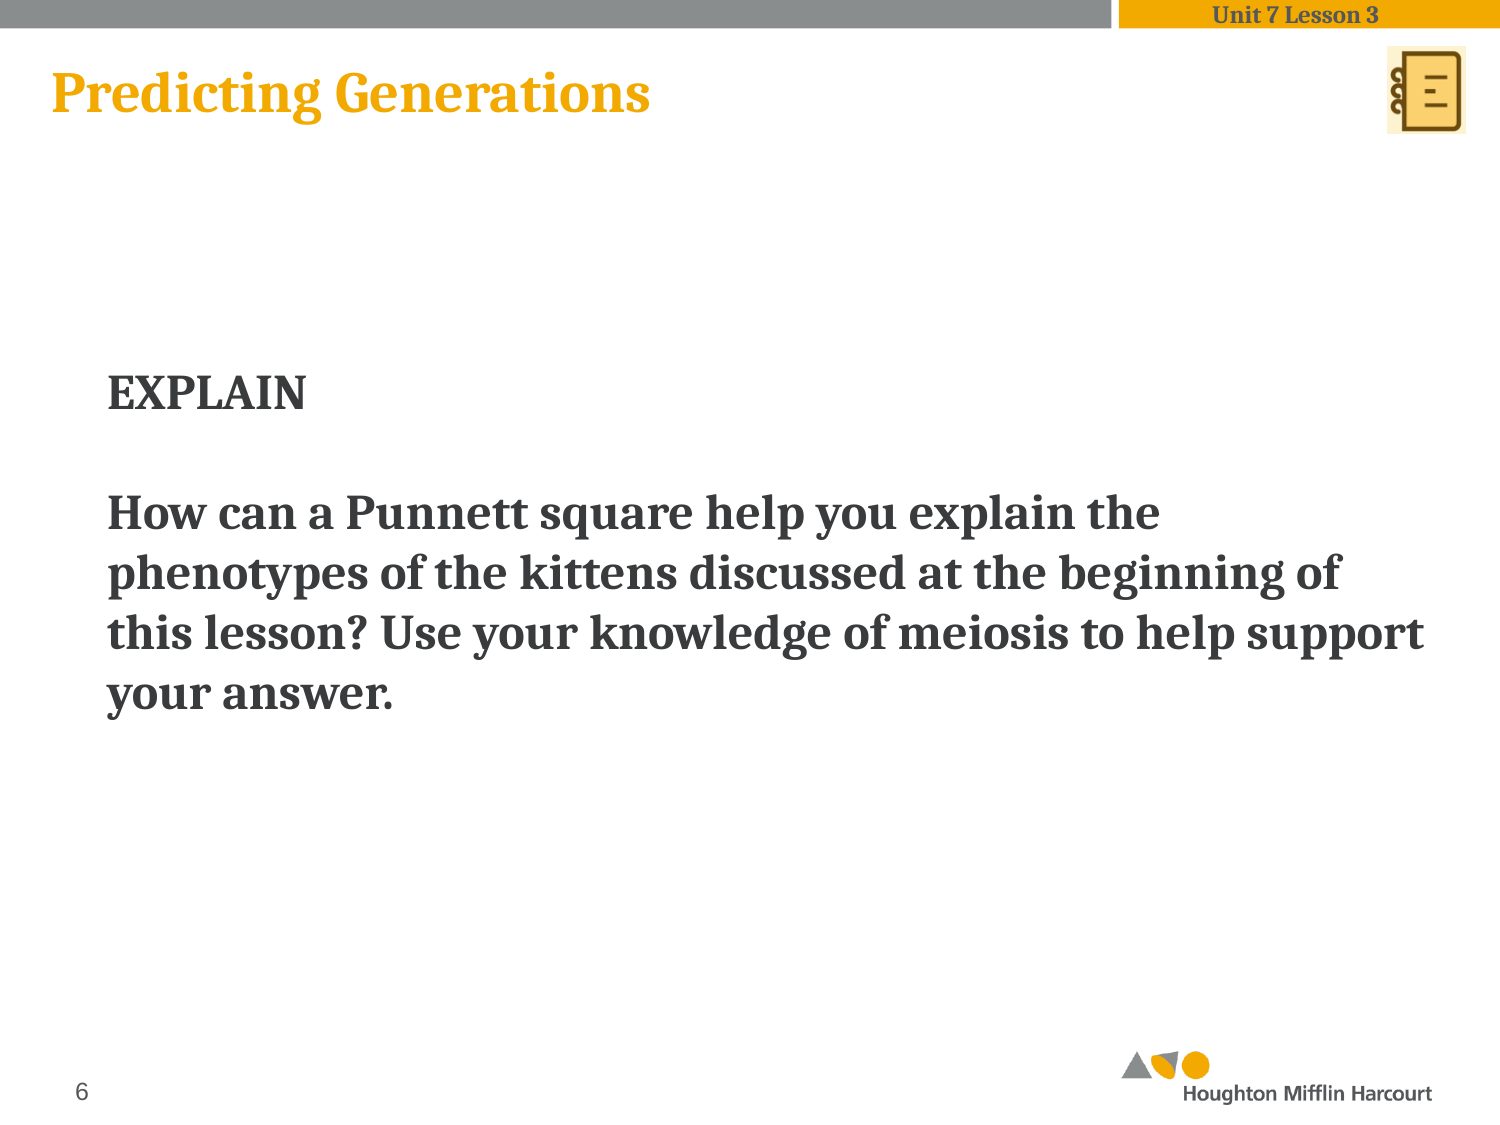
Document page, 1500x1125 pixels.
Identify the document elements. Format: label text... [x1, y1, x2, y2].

picture [1387, 46, 1466, 134]
text_box Unit 7 Lesson 3 [1197, 0, 1411, 36]
picture [1119, 1049, 1434, 1107]
text_box EXPLAIN How can a Punnett square help you explain the phenotypes of the kittens discussed at the beginning of this lesson? Use your knowledge of meiosis to help support your answer. [92, 352, 1443, 731]
slide_number ‹#› [75, 1045, 187, 1106]
title Predicting Generations [51, 46, 1401, 150]
